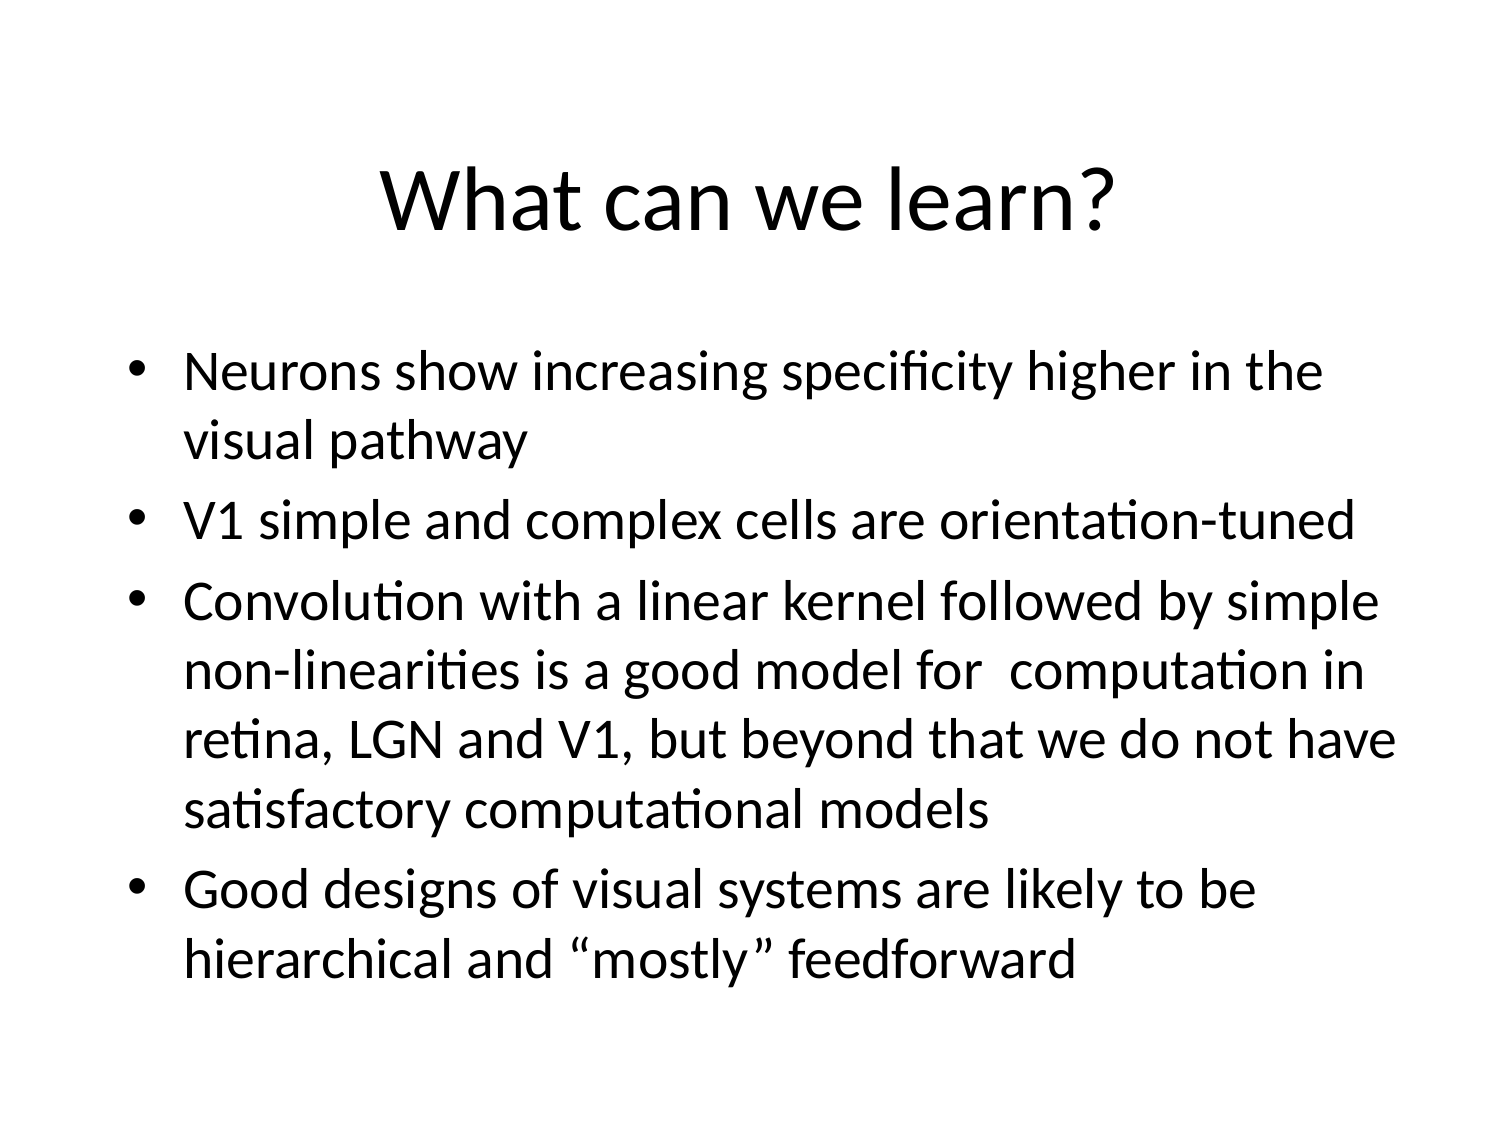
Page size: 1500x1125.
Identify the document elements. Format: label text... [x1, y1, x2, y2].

list Neurons show increasing specificity higher in the visual pathway V1 simple and complex cells are orientation-tuned Convolution with a linear kernel followed by simple non-linearities is a good model for computation in retina, LGN and V1, but beyond that we do not have satisfactory computational models Good designs of visual systems are likely to be hierarchical and “mostly” feedforward [112, 324, 1425, 1000]
title What can we learn? [112, 99, 1388, 288]
